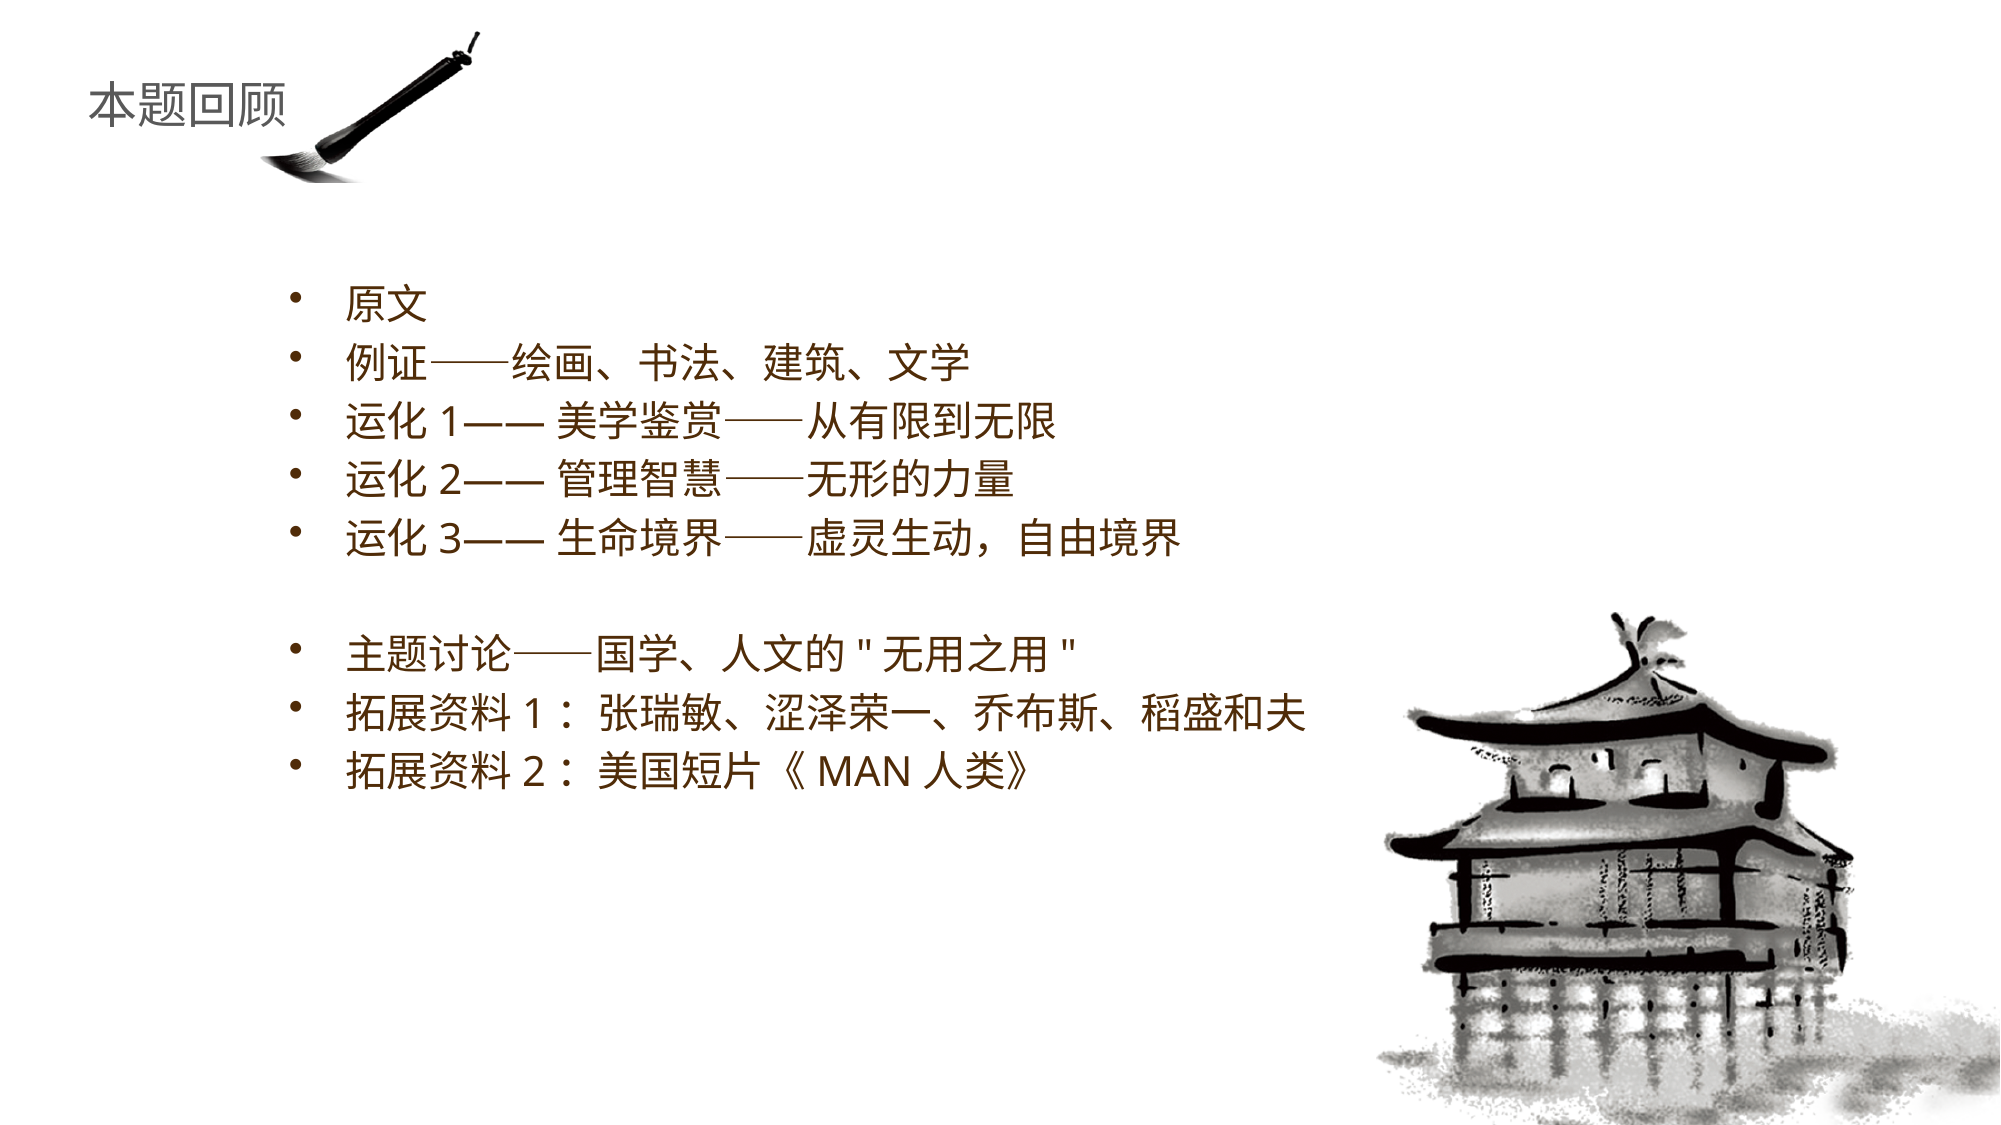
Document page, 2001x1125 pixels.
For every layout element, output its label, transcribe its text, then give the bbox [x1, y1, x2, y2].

picture [1299, 578, 2000, 1125]
text_box 原文 例证——绘画、书法、建筑、文学 运化1——美学鉴赏——从有限到无限 运化2——管理智慧——无形的力量 运化3——生命境界——虚灵生动，自由境界 主题讨论——国学、人文的"无用之用" 拓展资料1：张瑞敏、涩泽荣一、乔布斯、稻盛和夫 拓展资料2：美国短片《MAN人类》 [273, 202, 1412, 946]
picture [249, 24, 501, 183]
text_box 本题回顾 [72, 66, 350, 201]
